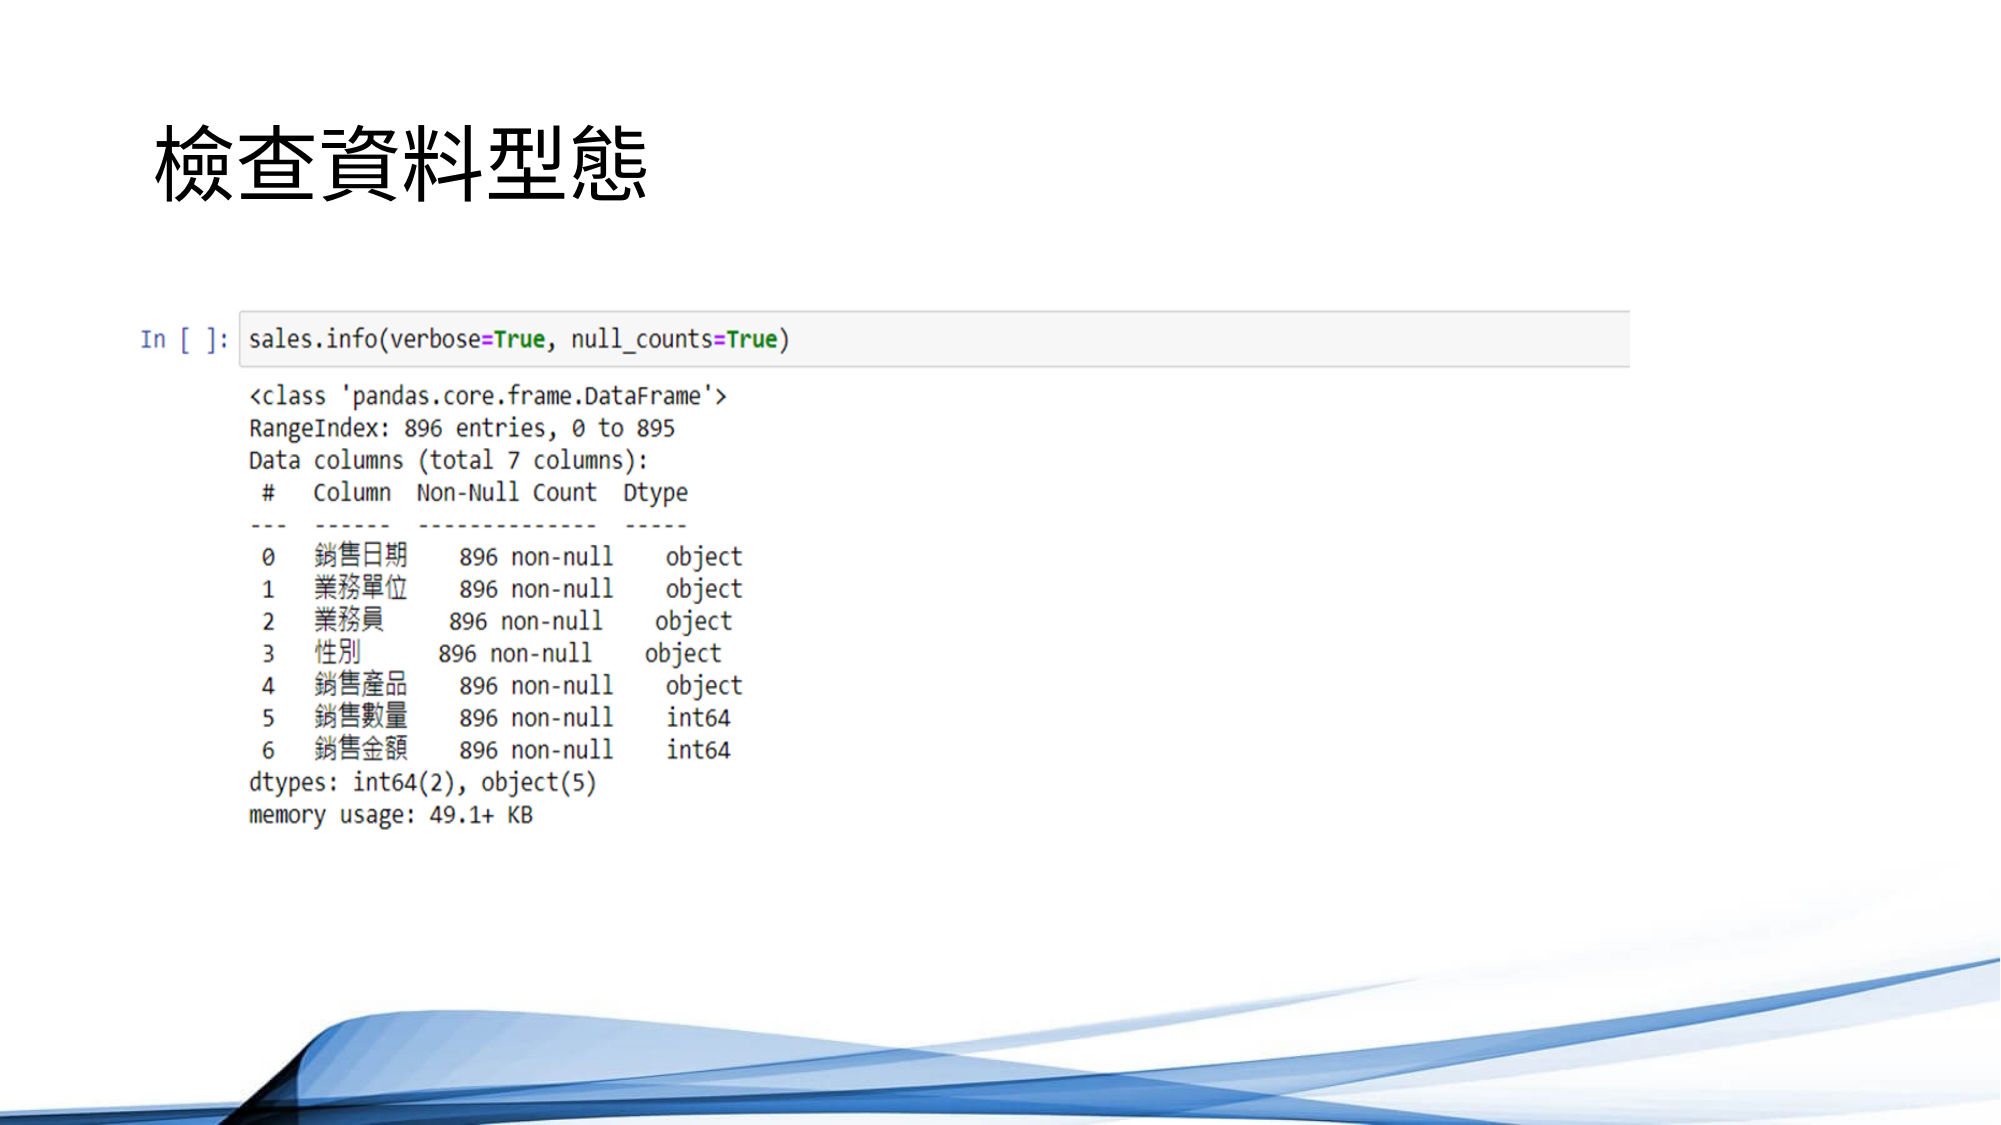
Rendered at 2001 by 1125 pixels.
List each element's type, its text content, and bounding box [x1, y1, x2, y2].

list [137, 277, 1630, 877]
title 檢查資料型態 [137, 59, 1705, 278]
picture [0, 0, 2001, 1125]
